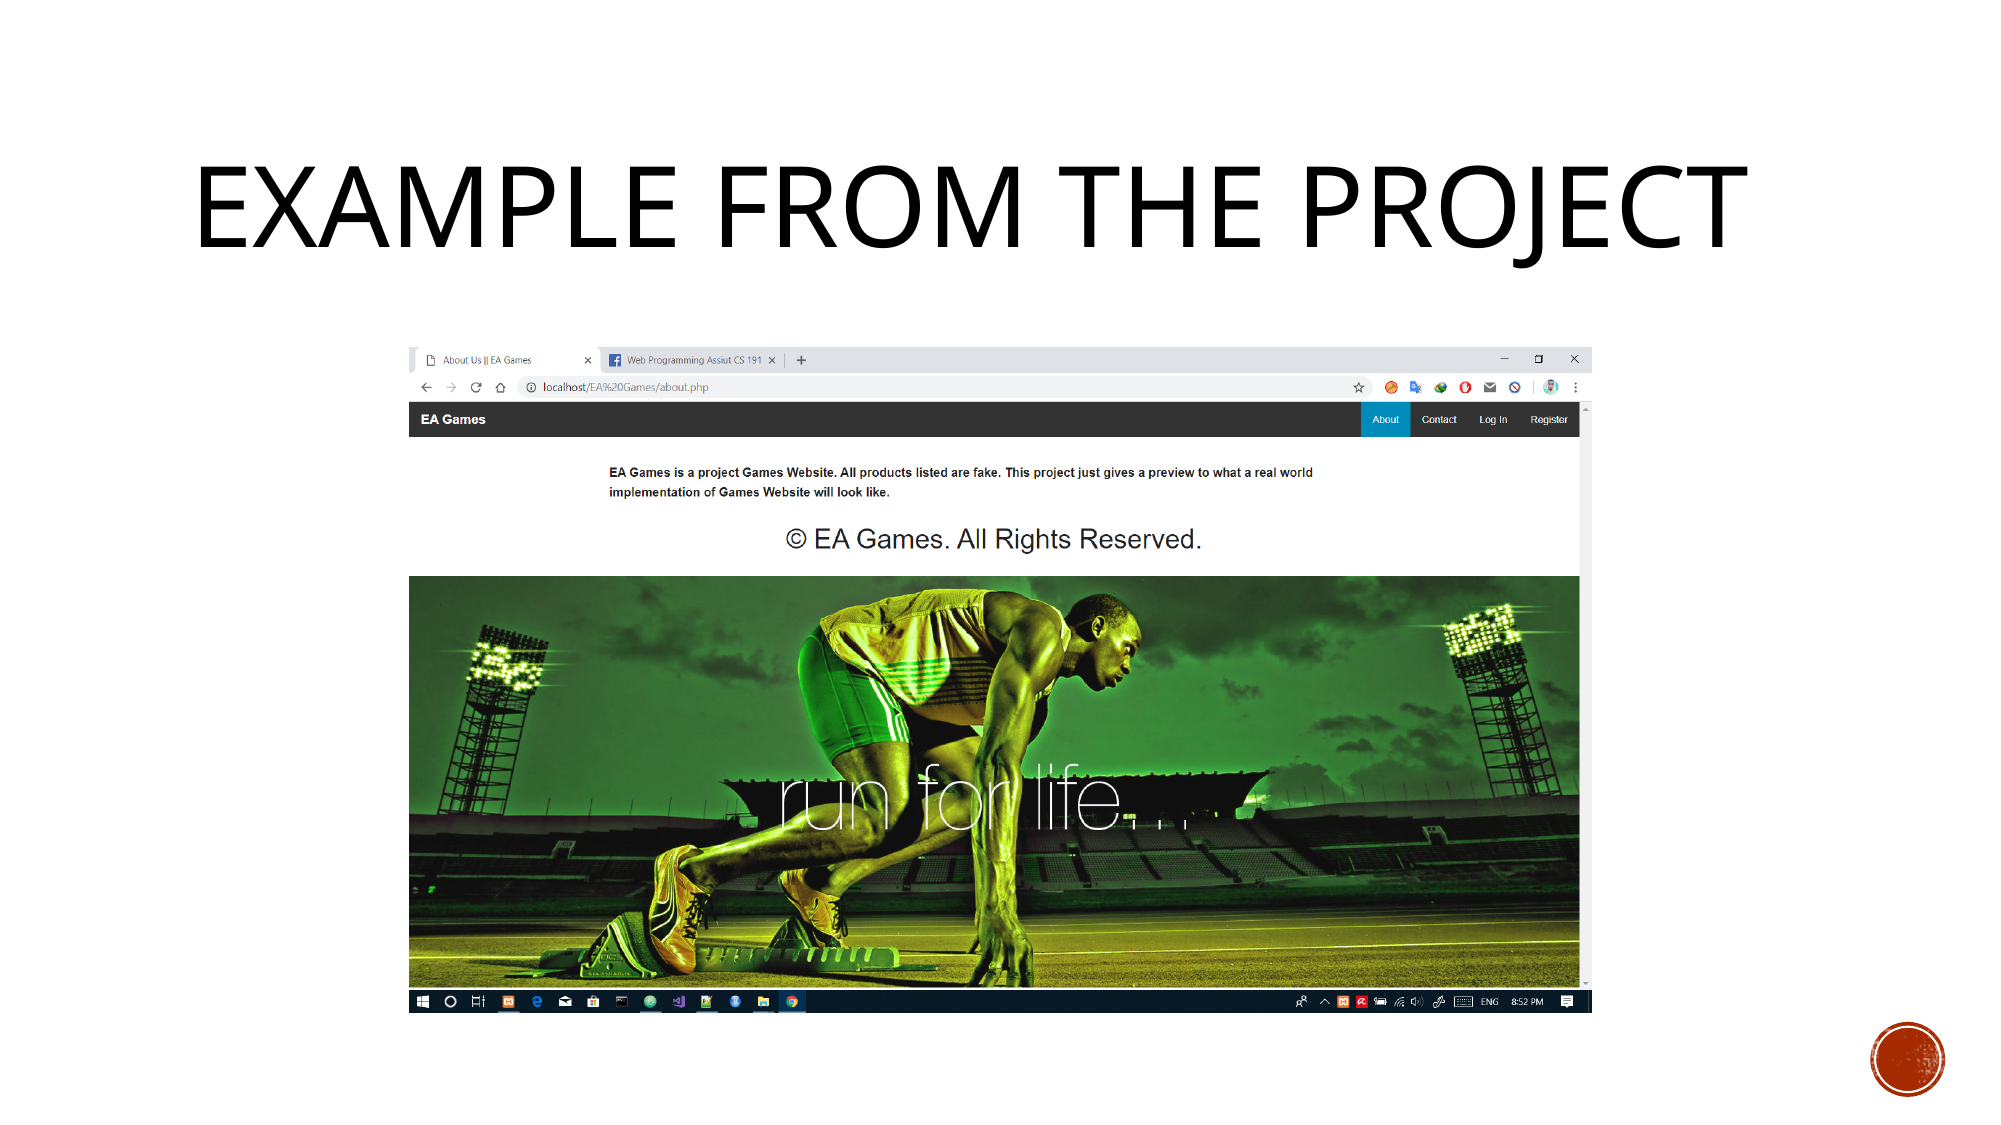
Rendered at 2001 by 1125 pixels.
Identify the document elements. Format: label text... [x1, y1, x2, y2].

title Example from the project [175, 79, 1826, 344]
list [413, 351, 1589, 1009]
